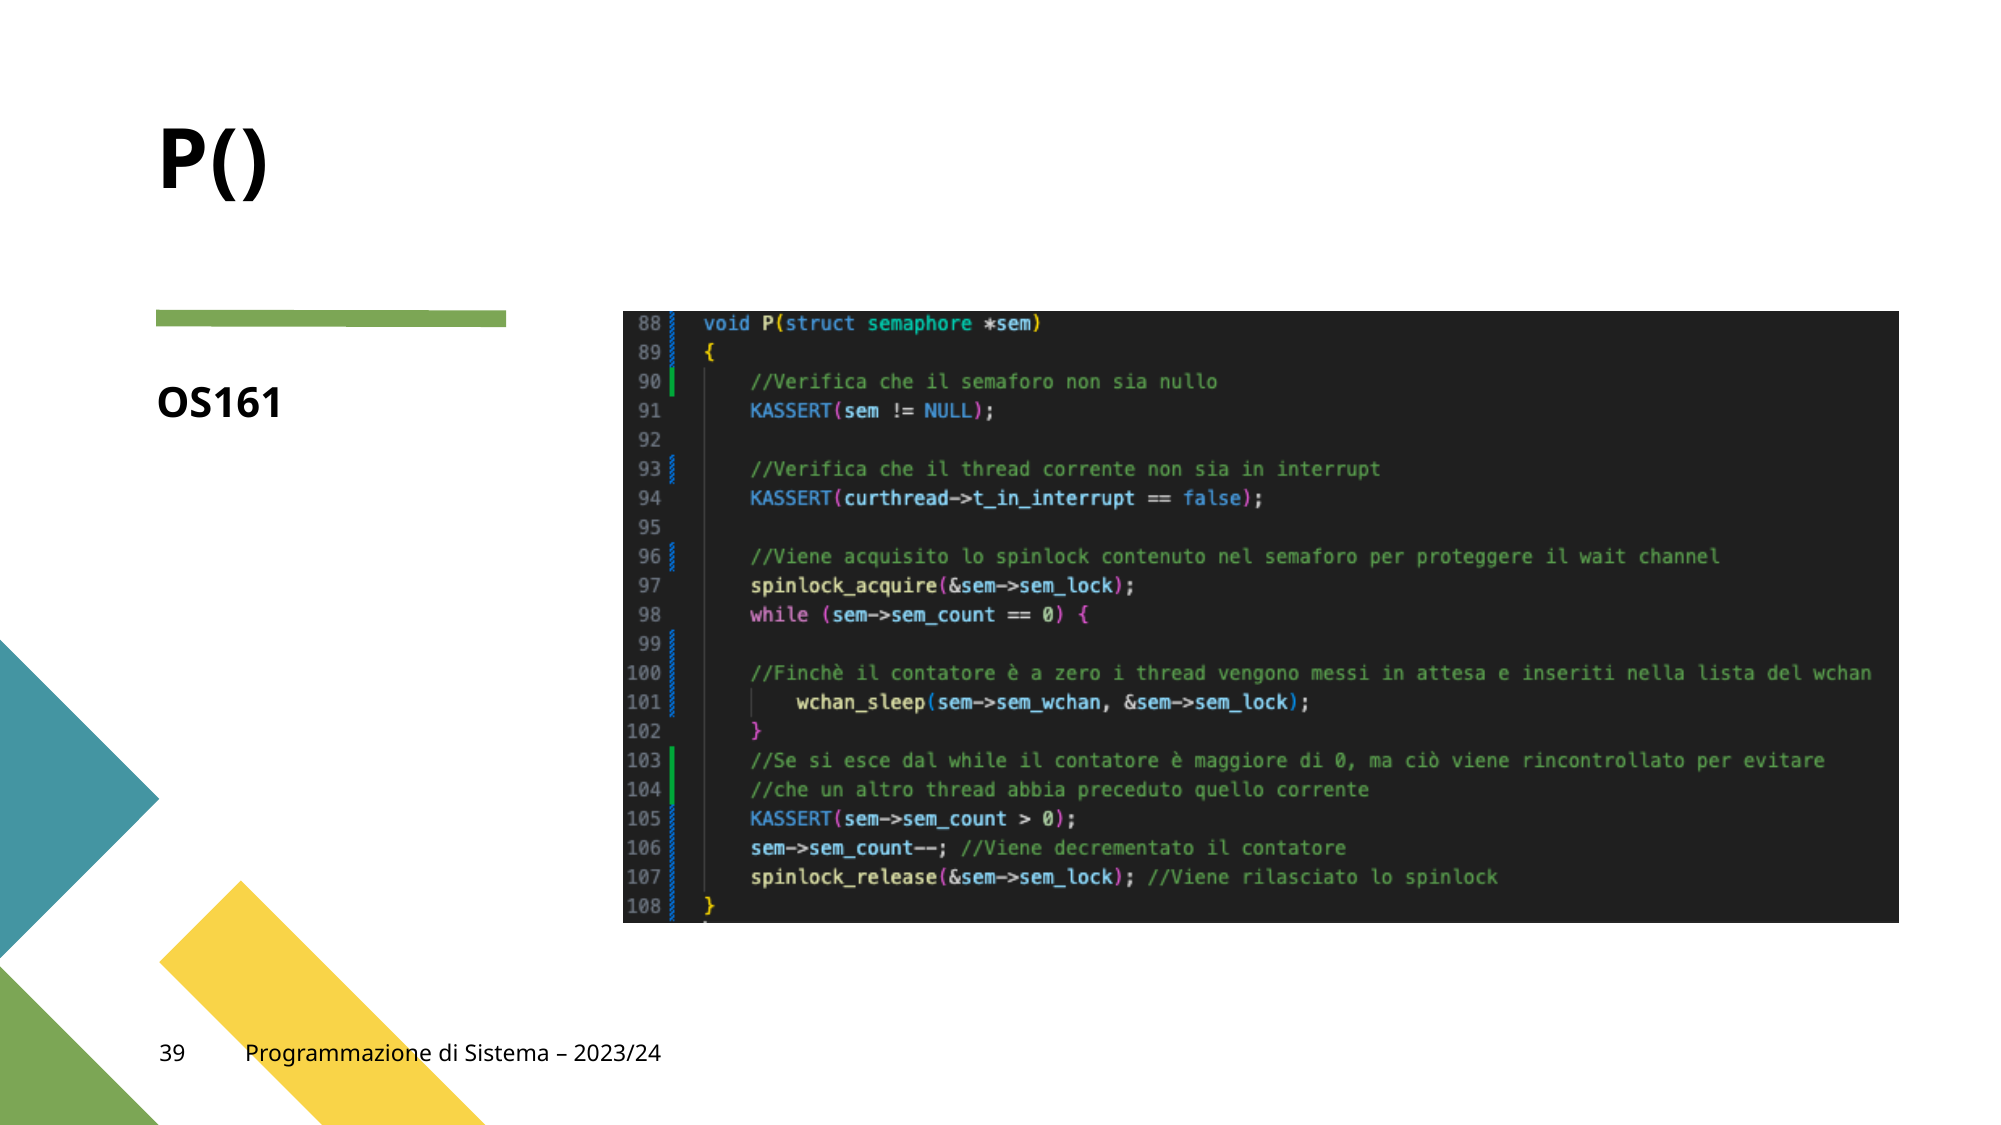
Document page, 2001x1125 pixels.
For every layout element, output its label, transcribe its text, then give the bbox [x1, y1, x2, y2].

slide_number 39 [159, 1038, 246, 1080]
list OS161 [156, 375, 623, 835]
picture [623, 311, 1899, 923]
footer Programmazione di Sistema – 2023/24 [246, 1038, 664, 1080]
title P() [156, 106, 967, 207]
